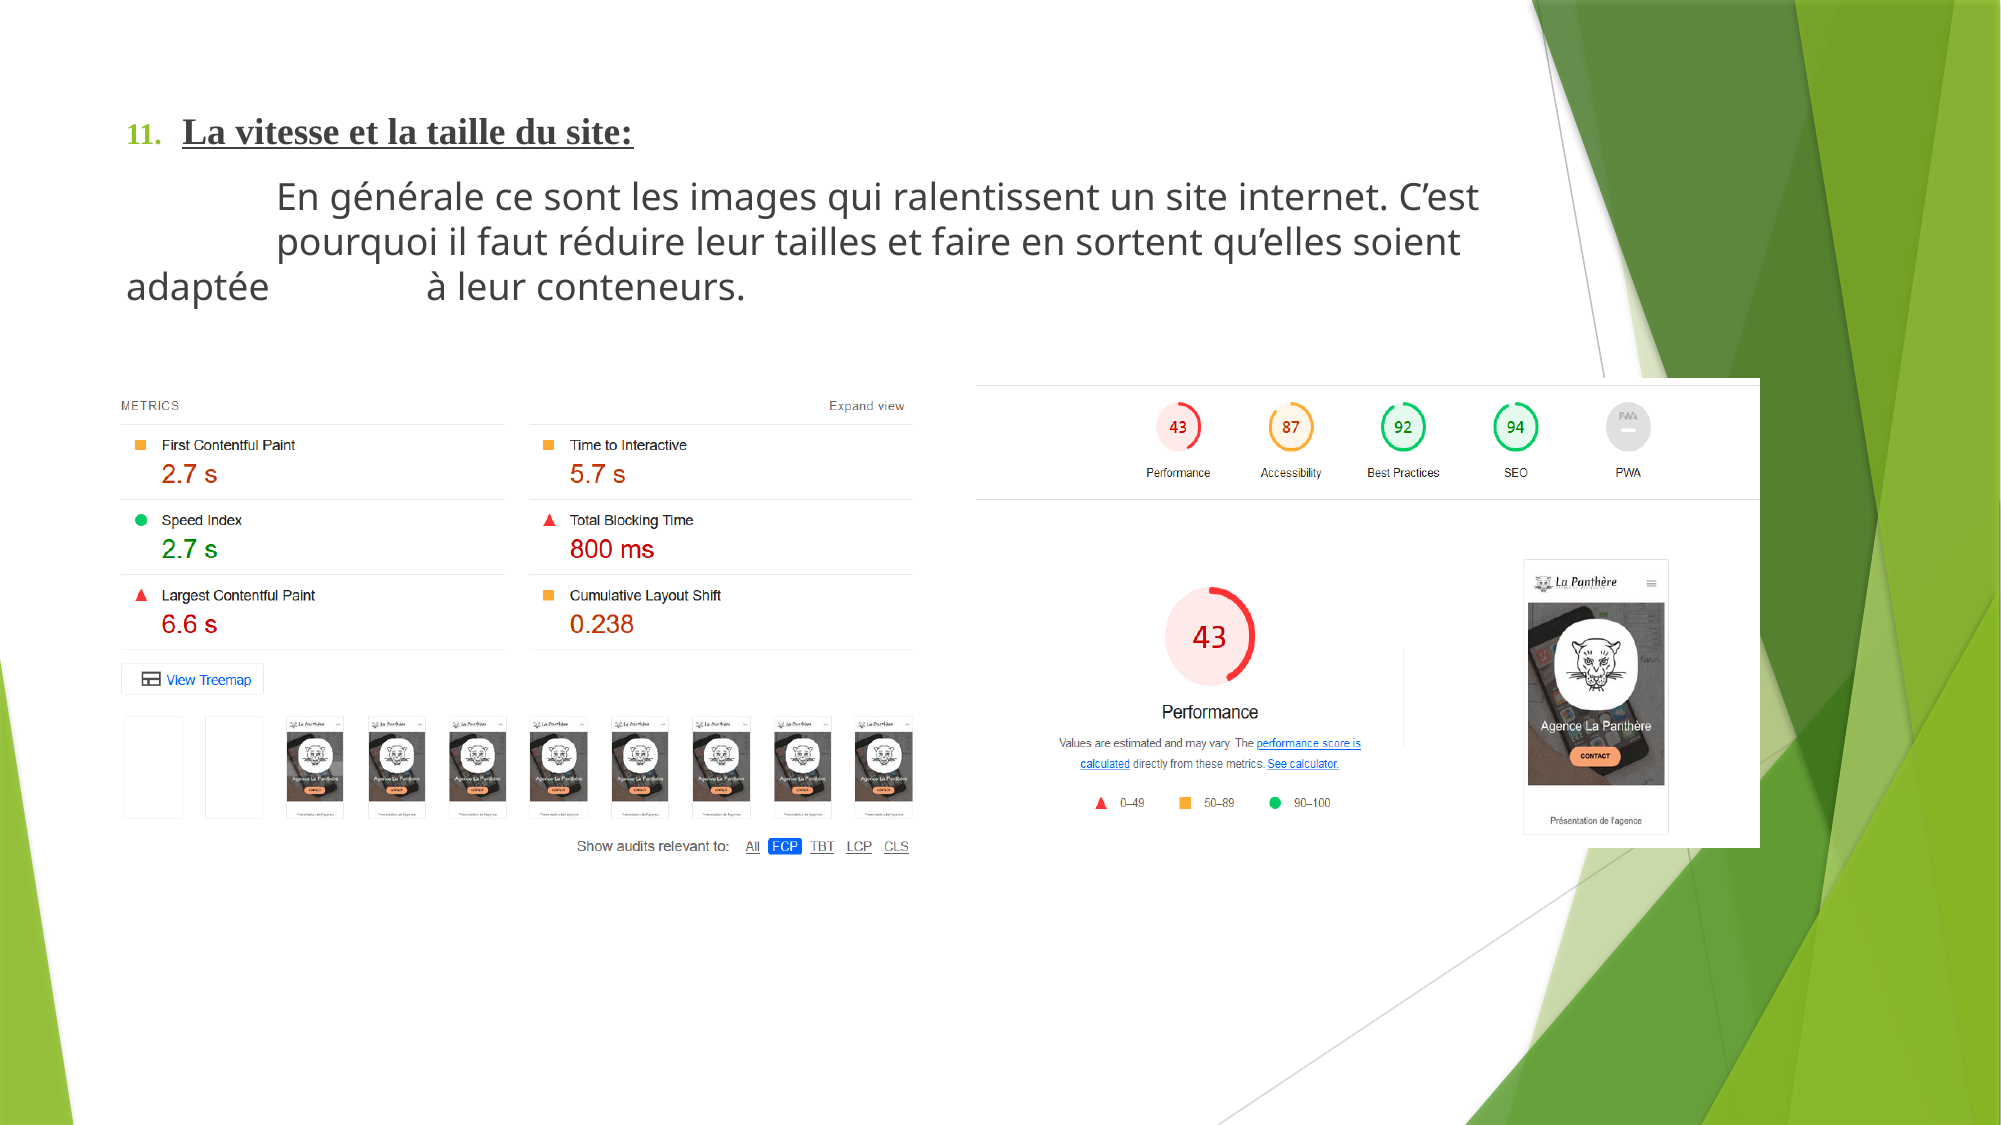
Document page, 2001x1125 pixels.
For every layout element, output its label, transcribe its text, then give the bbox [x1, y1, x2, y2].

picture [70, 378, 948, 869]
picture [975, 377, 1760, 849]
list La vitesse et la taille du site: En générale ce sont les images qui ralentissent un site internet. C’est pourquoi il faut réduire leur tailles et faire en sortent qu’elles soient adaptée à leur conteneurs. [111, 99, 1522, 991]
